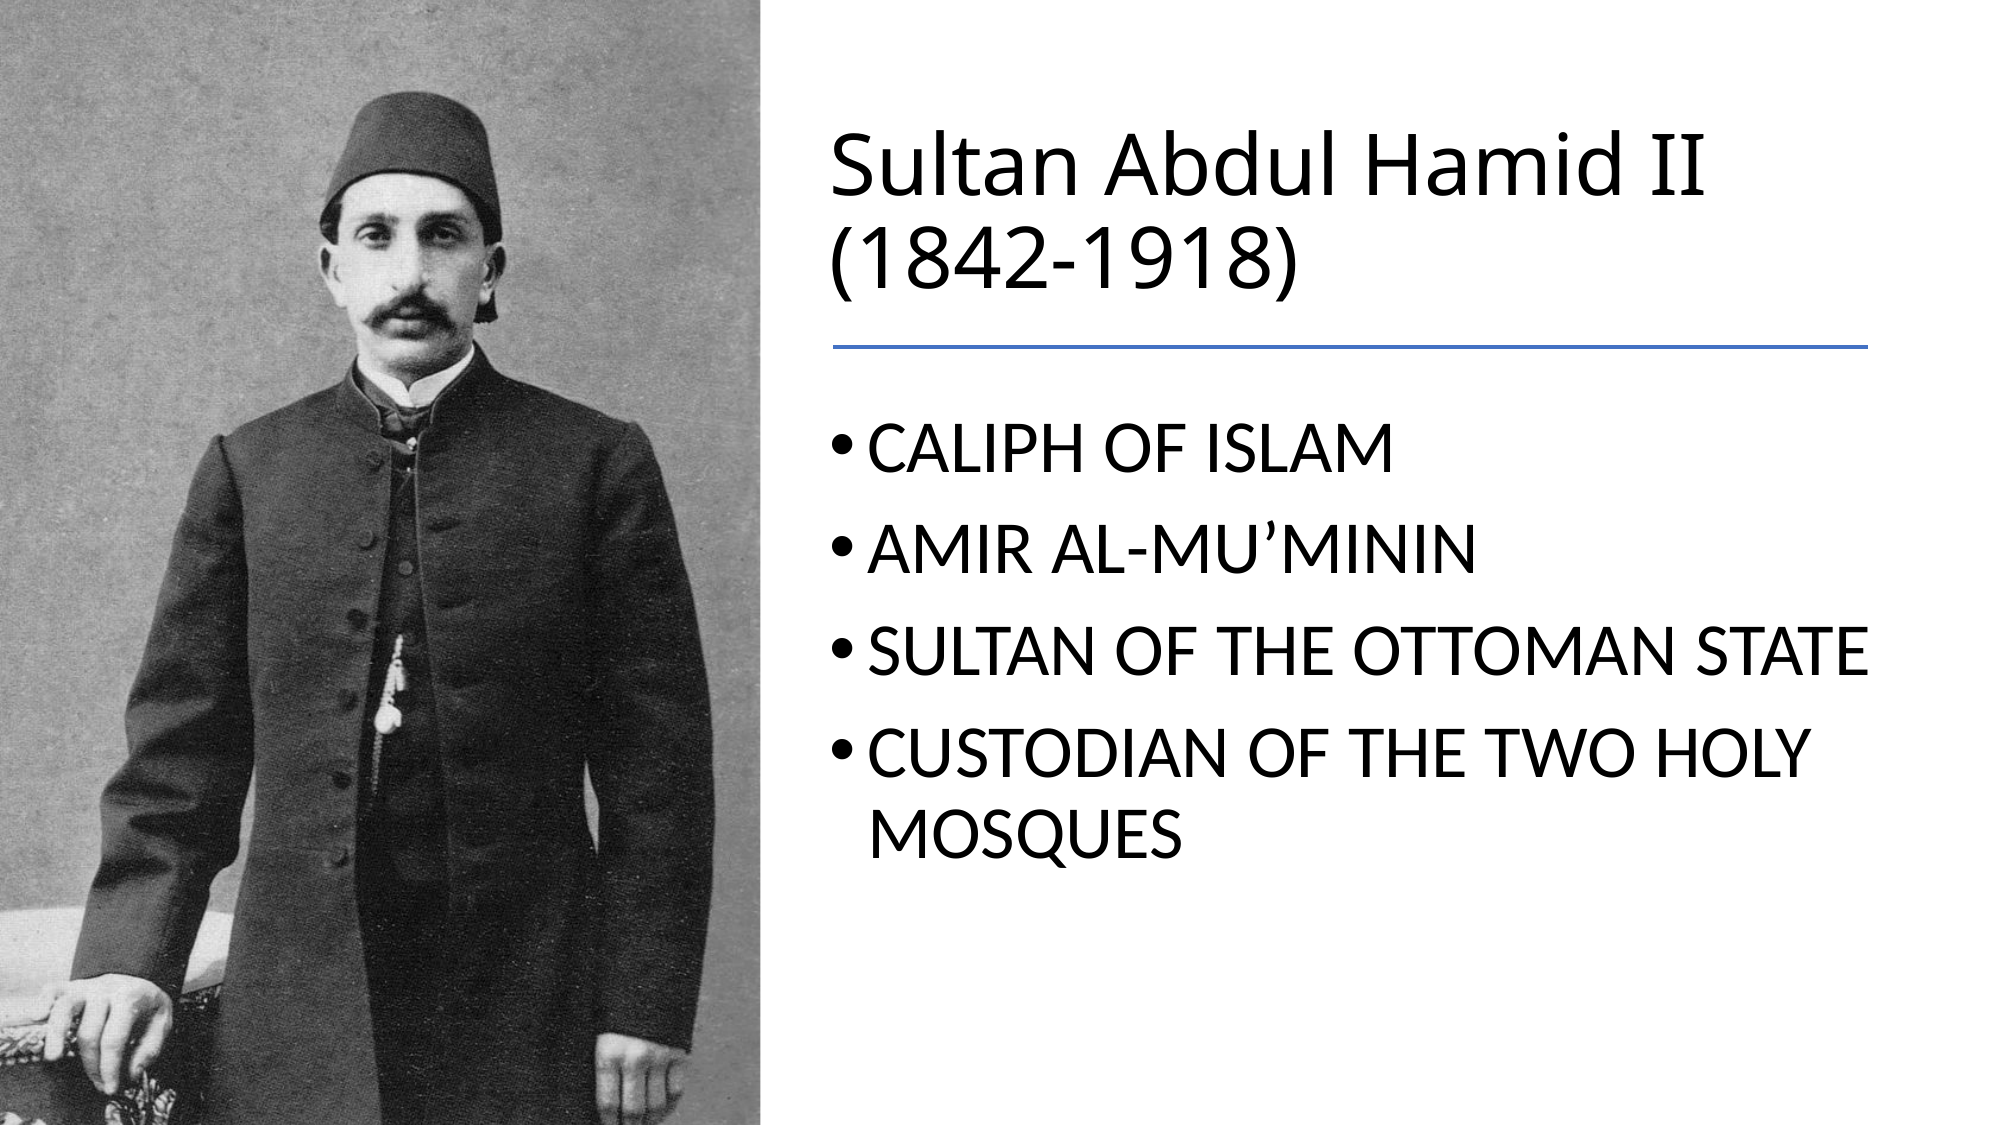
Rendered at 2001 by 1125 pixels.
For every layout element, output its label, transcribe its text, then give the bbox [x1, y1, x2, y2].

title Sultan Abdul Hamid II (1842-1918) [814, 103, 1895, 315]
list CALIPH OF ISLAM AMIR AL-MU’MININ SULTAN OF THE OTTOMAN STATE CUSTODIAN OF THE TWO HOLY MOSQUES [814, 399, 1895, 1021]
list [0, 0, 761, 1125]
